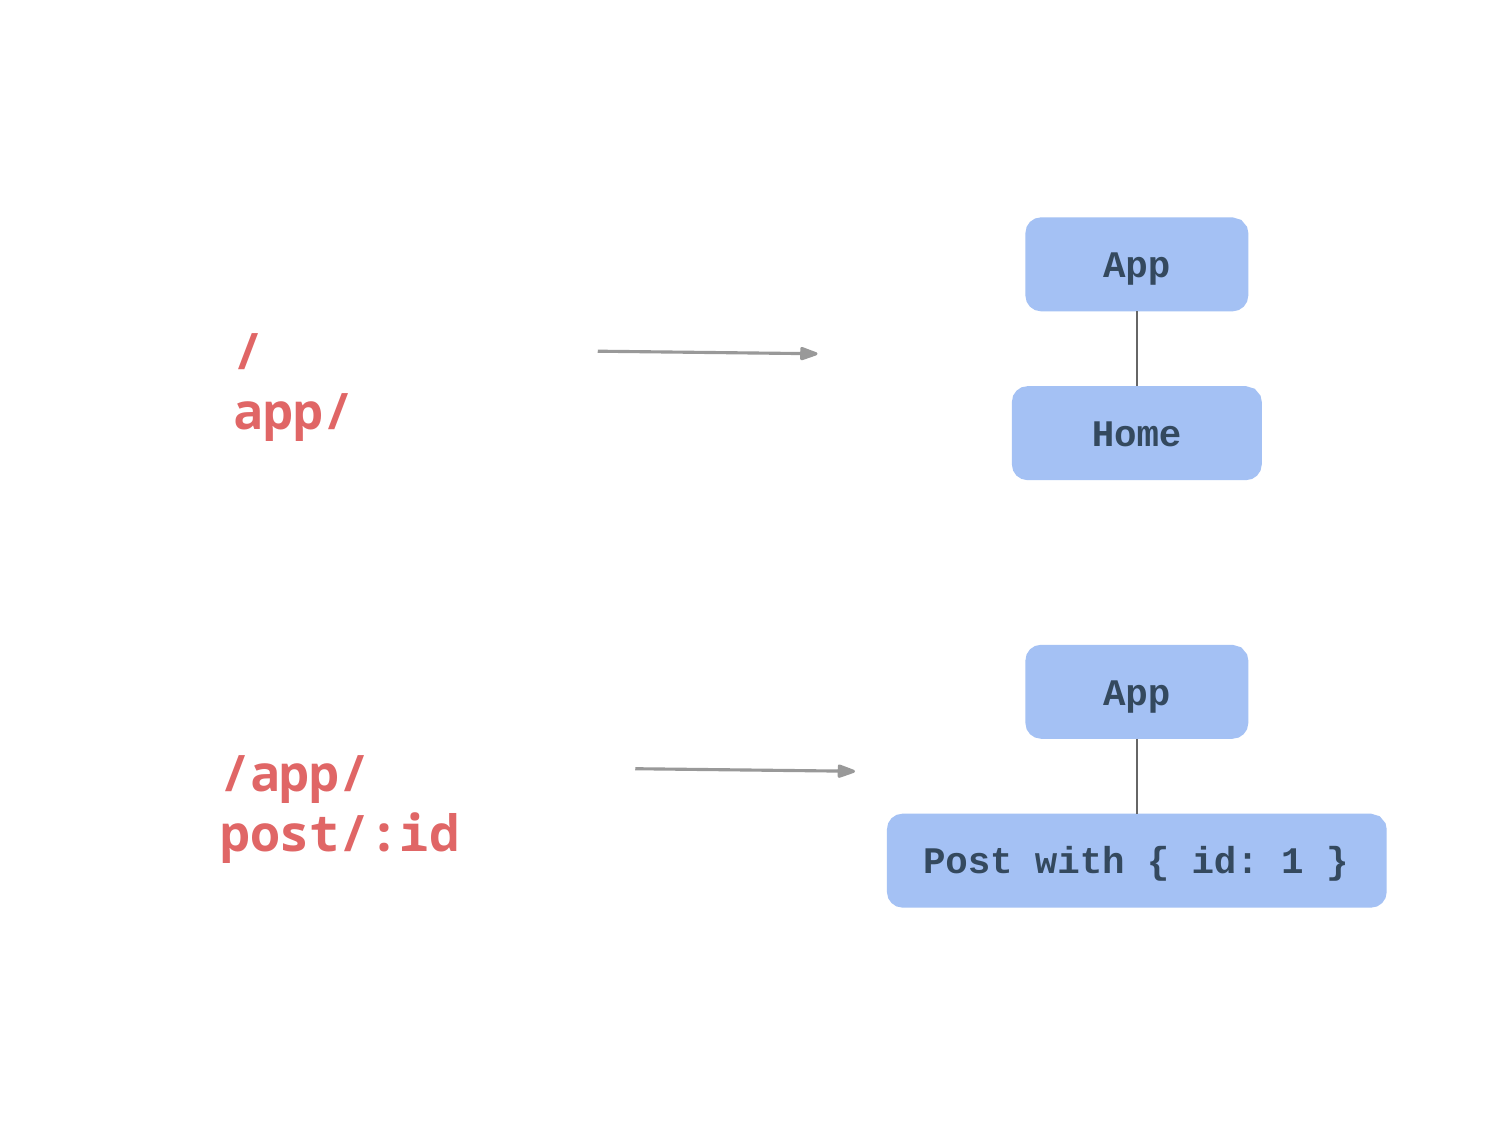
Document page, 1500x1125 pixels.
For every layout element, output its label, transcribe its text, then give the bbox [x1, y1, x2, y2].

text_box [886, 813, 1387, 908]
text_box [839, 766, 854, 777]
text_box [1011, 386, 1262, 481]
text_box [1025, 217, 1249, 312]
text_box Home [1089, 406, 1184, 454]
text_box [1025, 644, 1249, 739]
title /app/ [231, 317, 374, 508]
text_box App [1100, 665, 1173, 713]
text_box Post with { id: 1 } [920, 834, 1353, 882]
text_box App [1100, 238, 1173, 286]
text_box [801, 348, 816, 359]
text_box /app/post/:id [218, 739, 580, 862]
